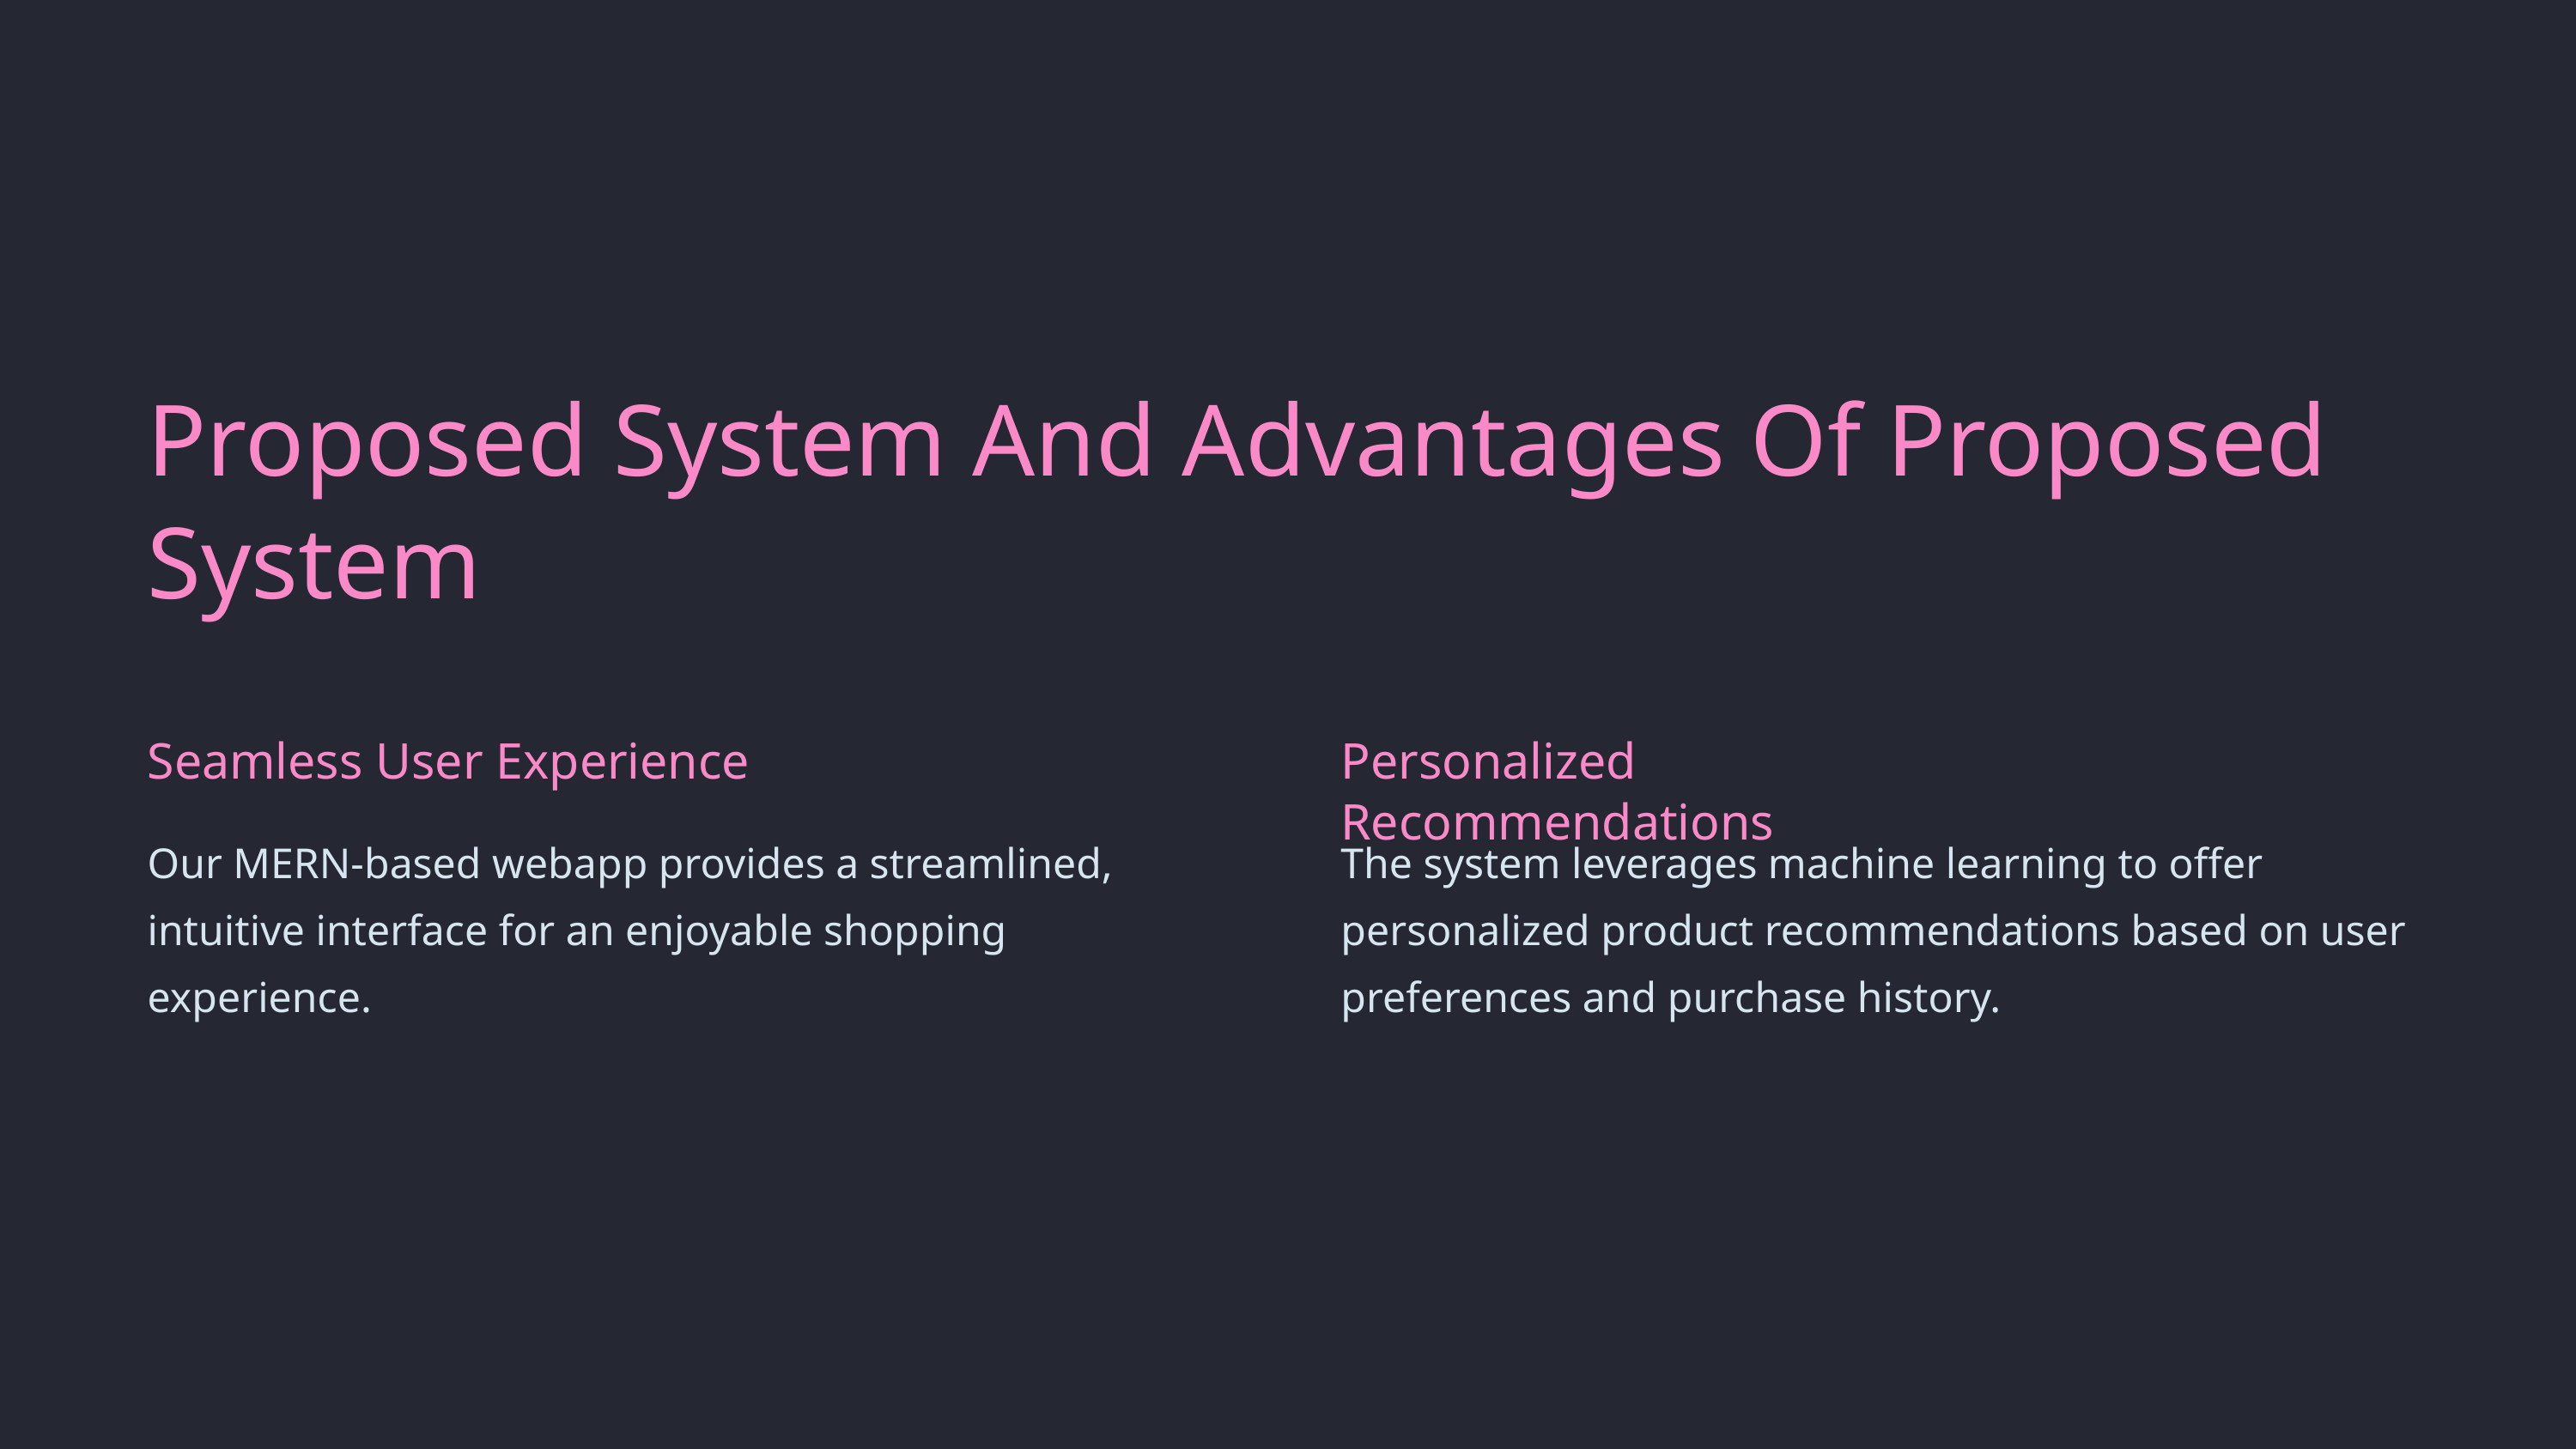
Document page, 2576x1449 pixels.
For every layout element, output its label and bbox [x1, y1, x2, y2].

text_box [0, 0, 2576, 1449]
